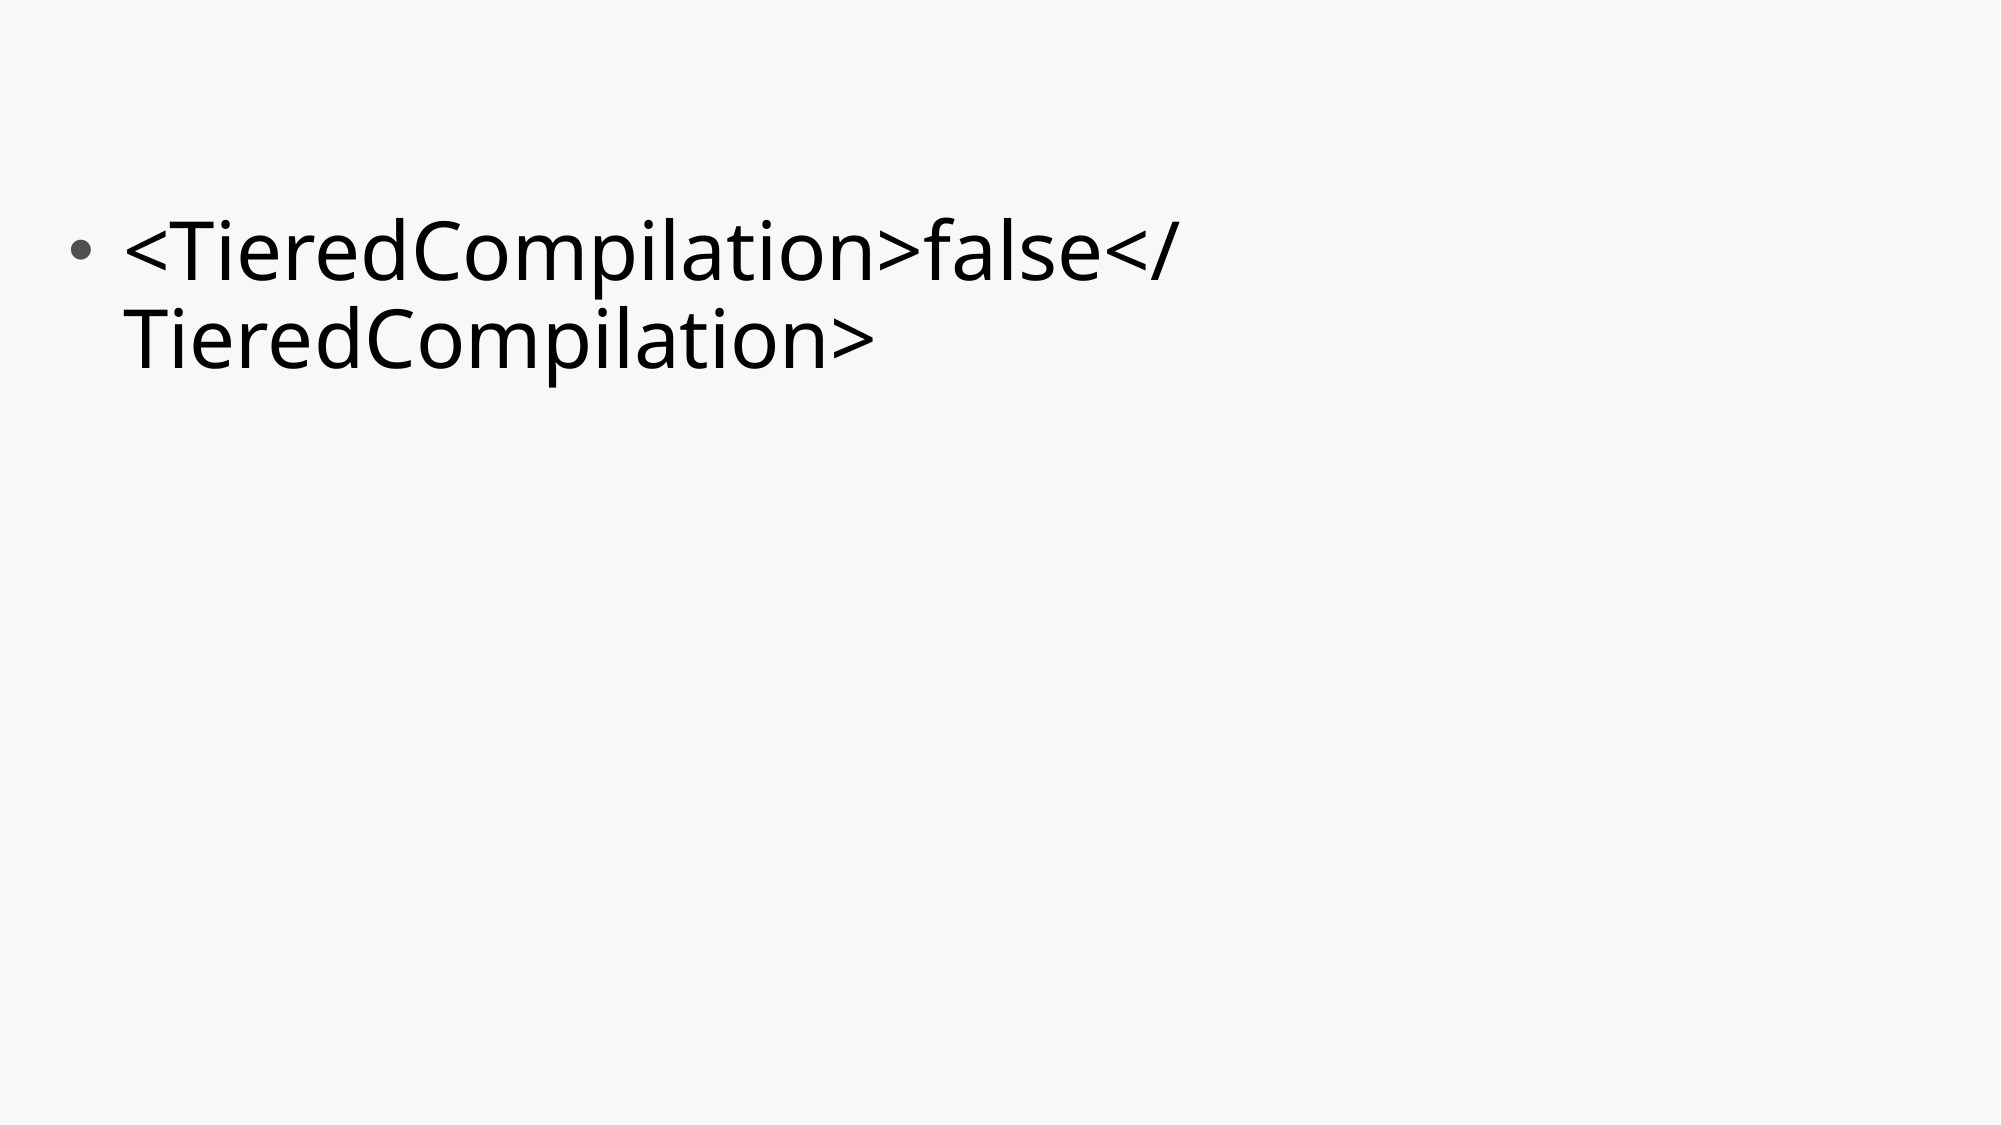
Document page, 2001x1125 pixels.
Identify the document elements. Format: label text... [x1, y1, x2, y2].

list <TieredCompilation>false</TieredCompilation> [44, 195, 1956, 315]
